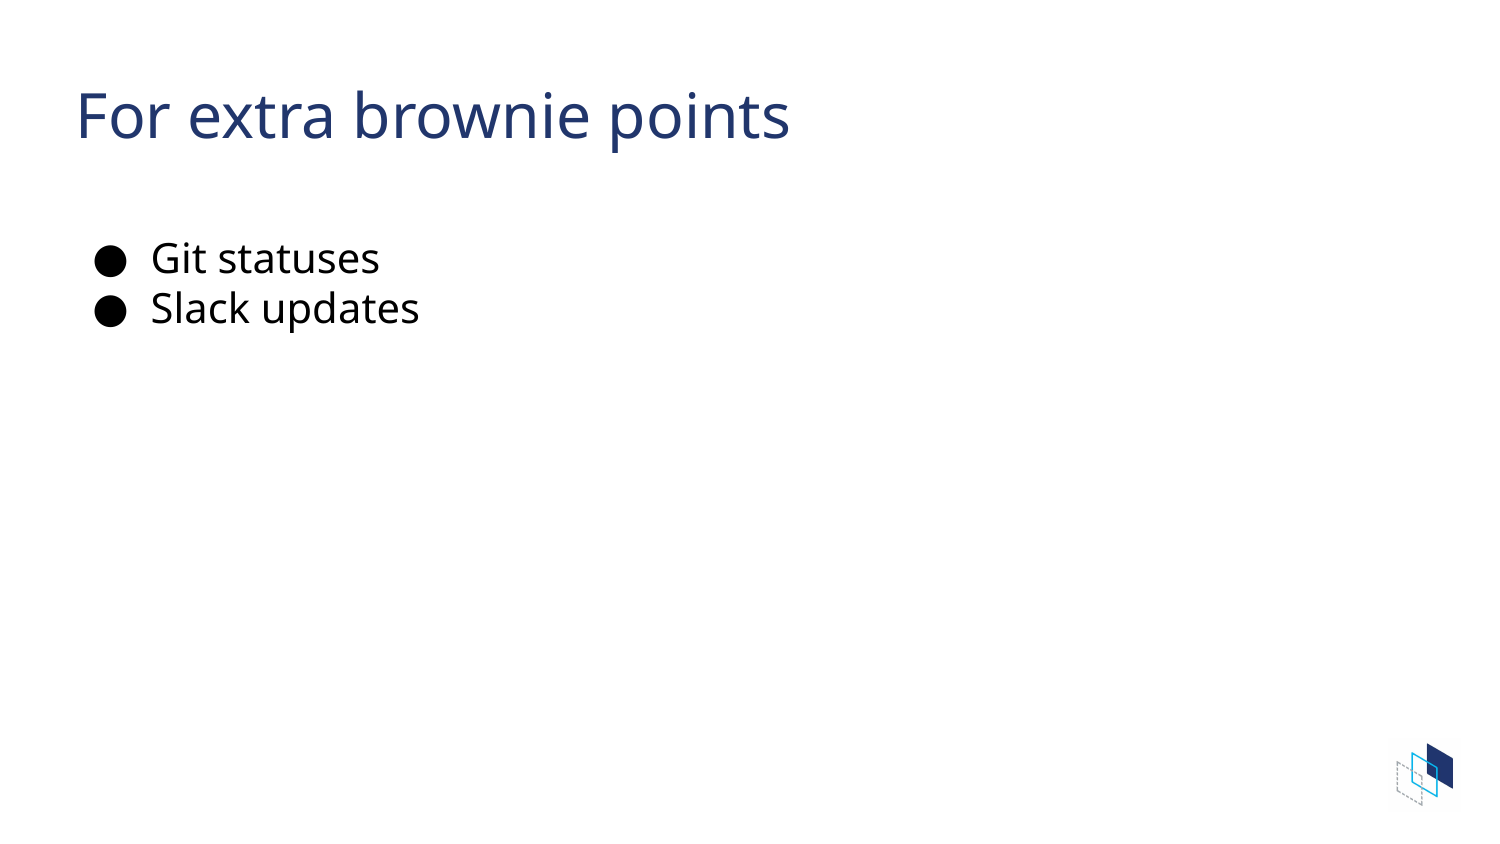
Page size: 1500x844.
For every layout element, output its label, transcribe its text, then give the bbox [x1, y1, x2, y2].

picture [1388, 738, 1461, 812]
list Git statuses Slack updates [60, 216, 1389, 739]
title For extra brownie points [60, 9, 1374, 216]
